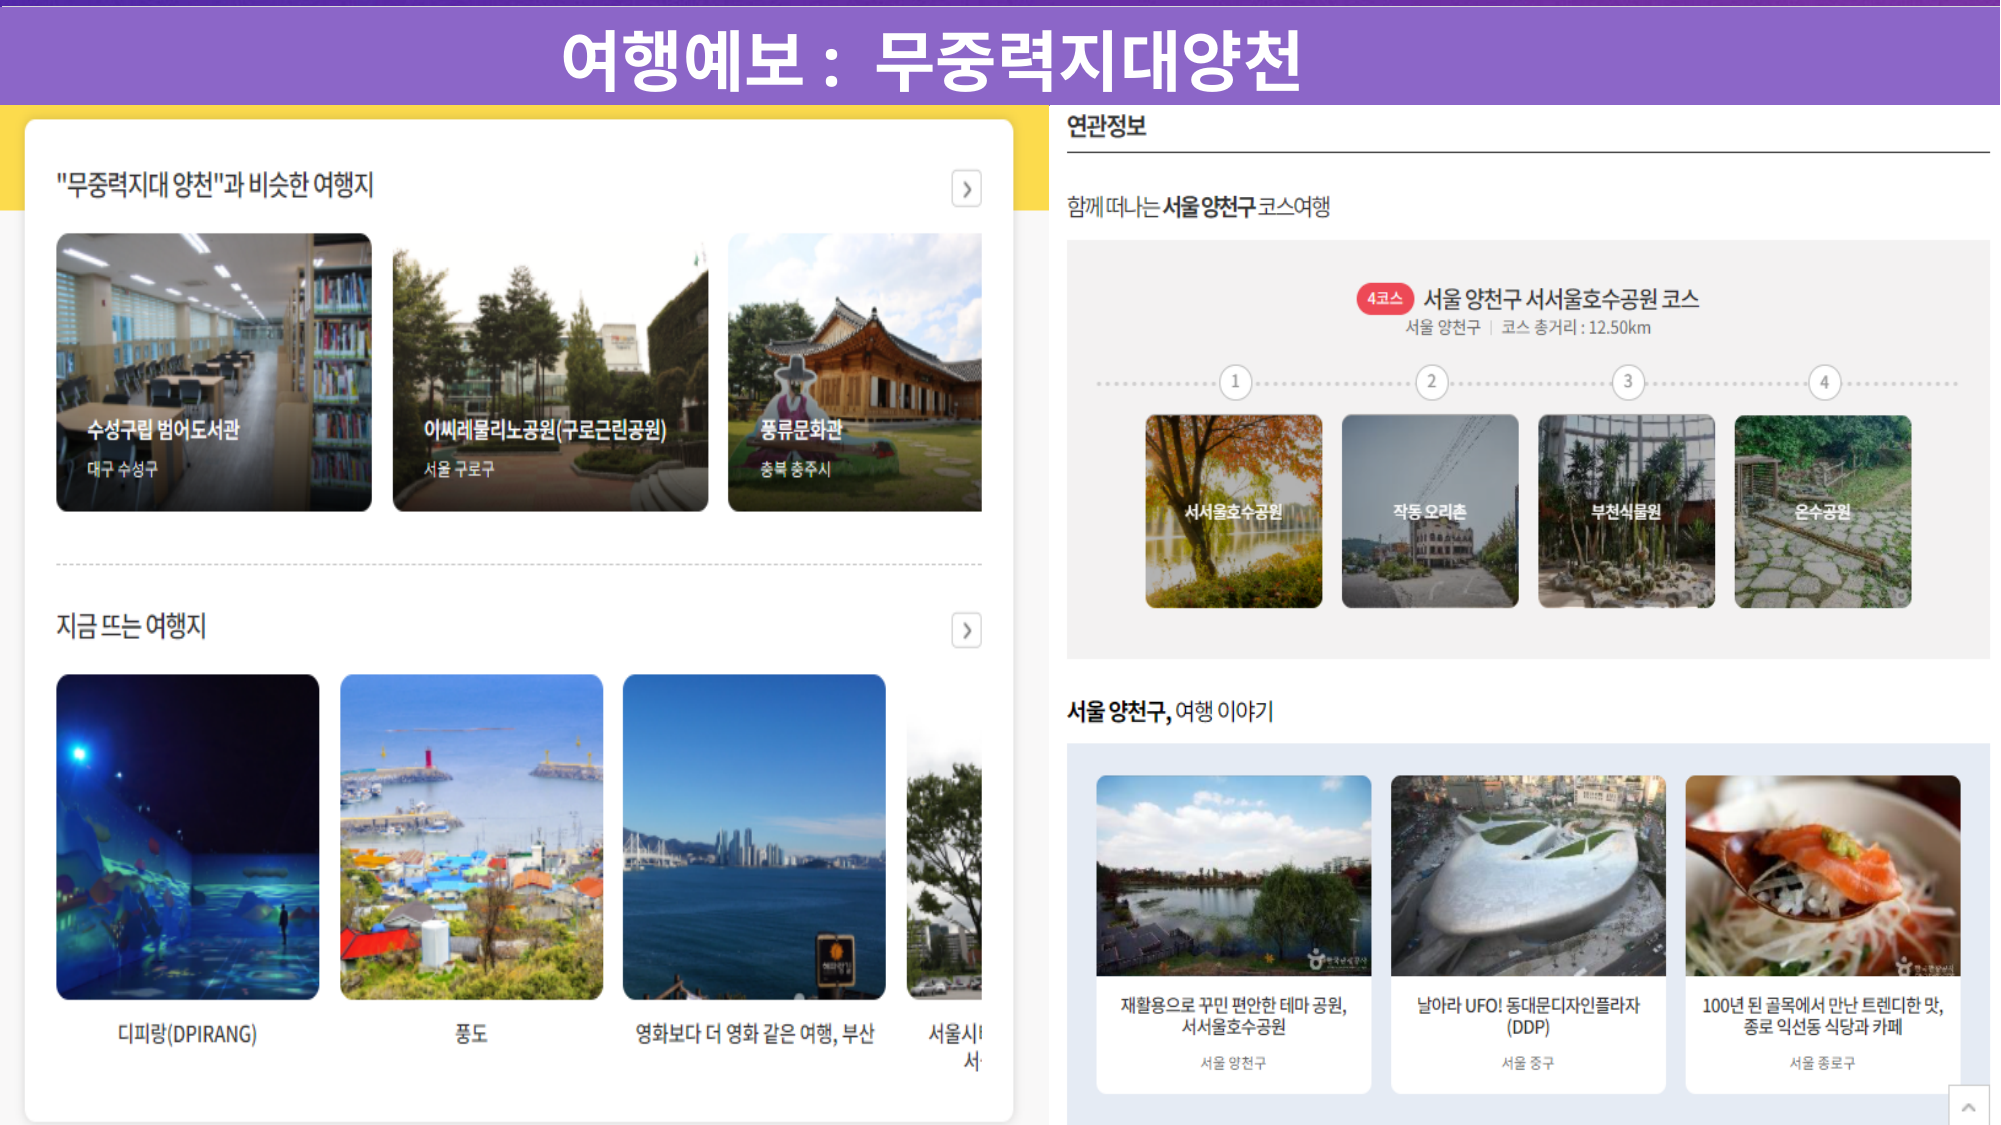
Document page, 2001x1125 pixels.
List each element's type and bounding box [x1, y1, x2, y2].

text_box [0, 6, 2000, 1125]
picture [0, 0, 2000, 6]
picture [0, 105, 1049, 1125]
picture [1050, 105, 2000, 1125]
